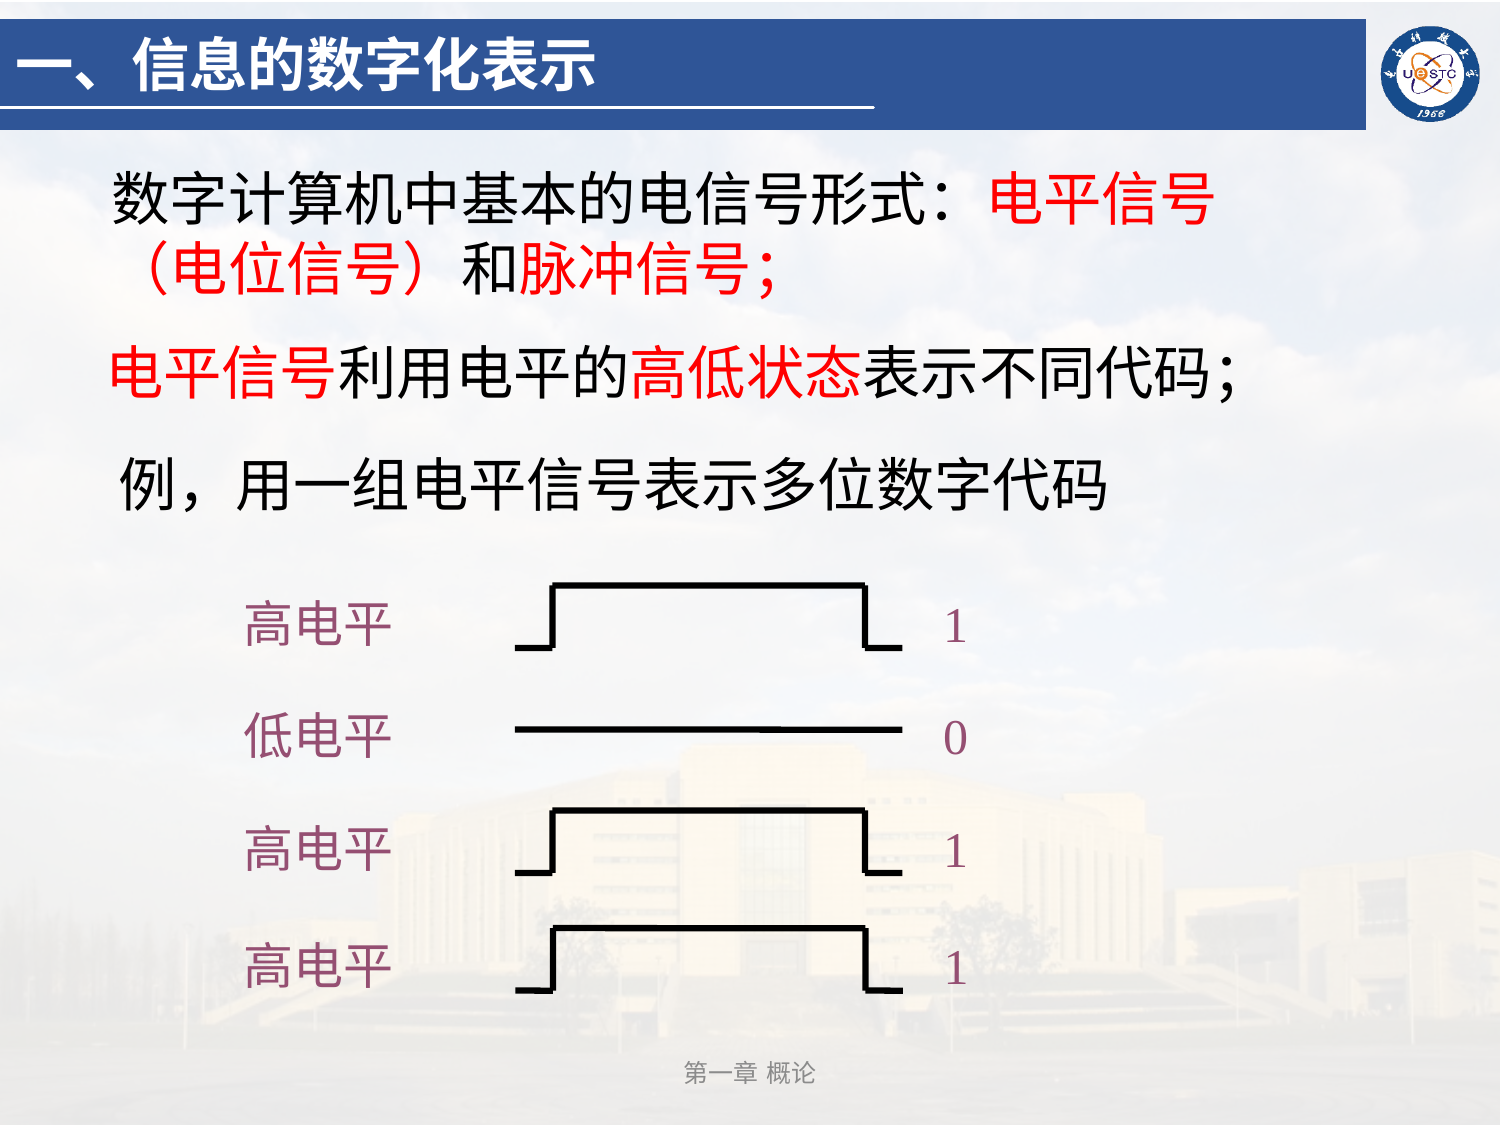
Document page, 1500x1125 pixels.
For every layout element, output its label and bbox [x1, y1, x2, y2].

text_box [514, 585, 903, 648]
text_box [514, 810, 903, 873]
picture [0, 0, 1500, 1125]
text_box [515, 928, 903, 991]
